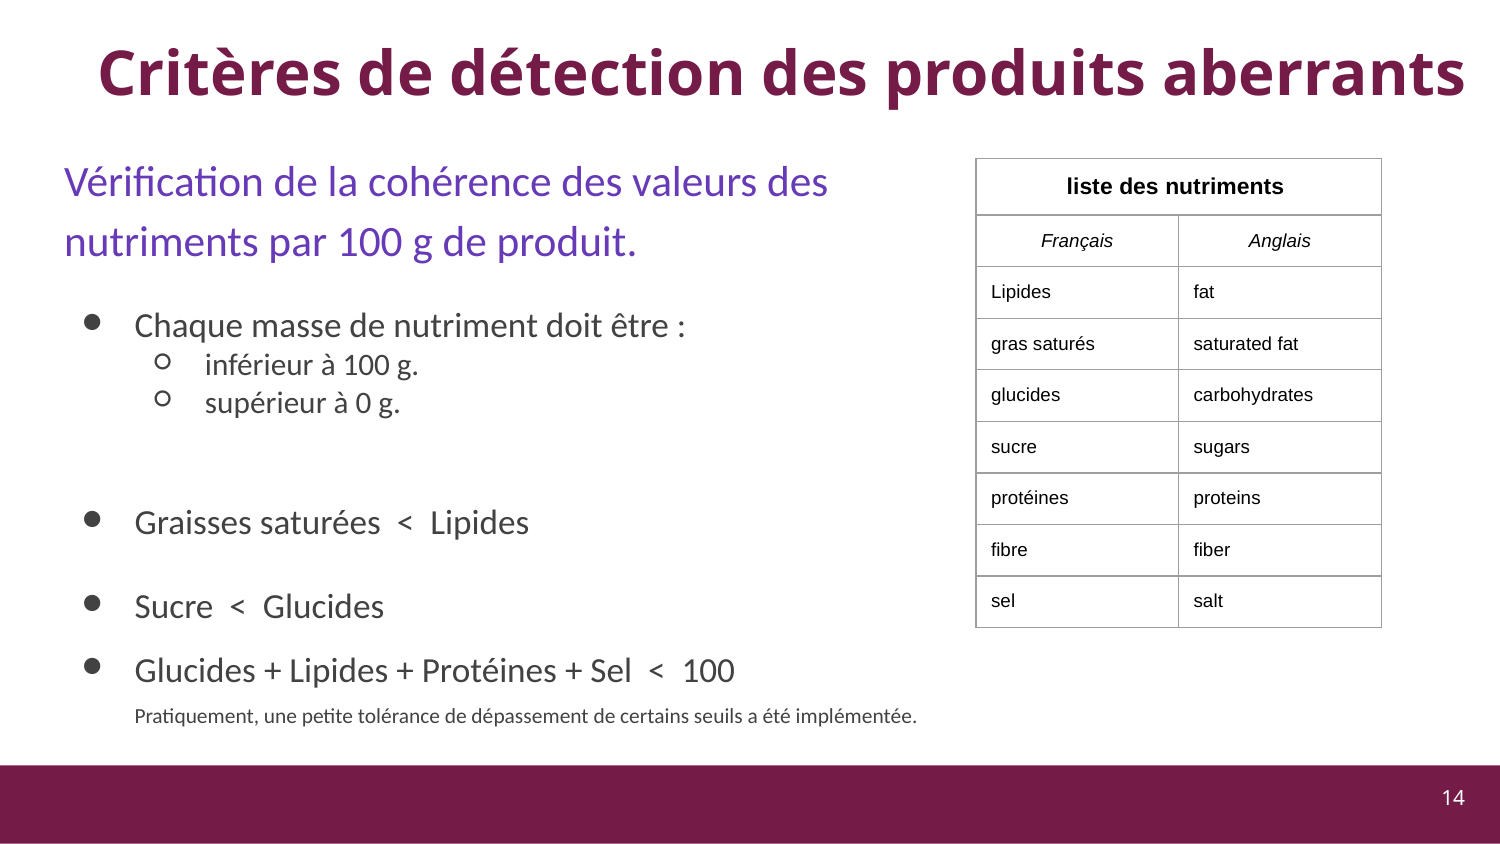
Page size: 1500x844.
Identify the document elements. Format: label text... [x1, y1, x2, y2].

table_cell protéines [977, 474, 1178, 524]
table_cell proteins [1179, 474, 1381, 524]
table_cell sugars [1179, 422, 1381, 472]
table_cell Anglais [1179, 216, 1381, 266]
table_cell fibre [977, 525, 1178, 575]
title Critères de détection des produits aberrants [82, 13, 1500, 123]
table_cell fiber [1179, 525, 1381, 575]
table_cell sel [977, 577, 1178, 627]
table_header liste des nutriments [977, 159, 1381, 214]
table_cell saturated fat [1179, 319, 1381, 369]
table_cell sucre [977, 422, 1178, 472]
table_cell carbohydrates [1179, 370, 1381, 421]
table_cell Français [977, 216, 1178, 266]
slide_number ‹#› [1389, 764, 1480, 830]
table_cell glucides [977, 370, 1178, 421]
table_cell Lipides [977, 267, 1178, 318]
list Vérification de la cohérence des valeurs des nutriments par 100 g de produit. Chaque masse de nutriment doit être : inférieur à 100 g. supérieur à 0 g. Graisses saturées < Lipides Sucre < Glucides Glucides + Lipides + Protéines + Sel < 100 Pratiquement, une petite tolérance de dépassement de certains seuils a été implémentée. [49, 130, 1359, 745]
table_cell gras saturés [977, 319, 1178, 369]
table_cell fat [1179, 267, 1381, 318]
table_cell salt [1179, 577, 1381, 627]
